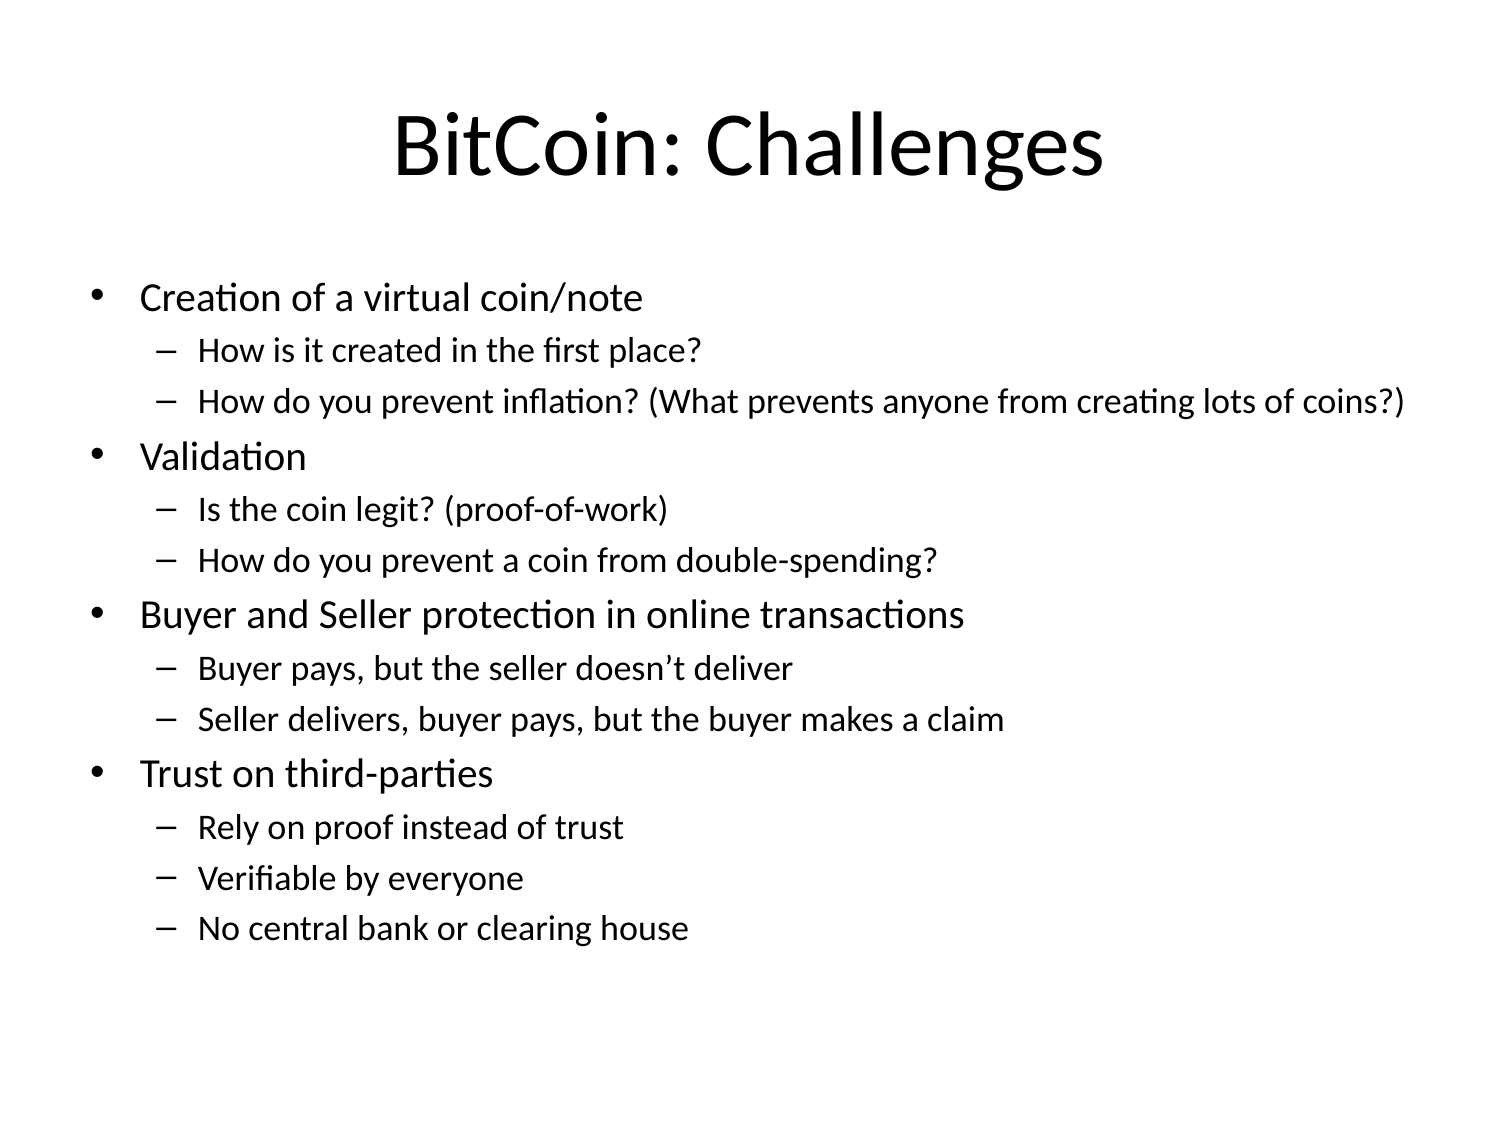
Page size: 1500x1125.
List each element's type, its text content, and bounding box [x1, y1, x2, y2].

title BitCoin: Challenges [75, 45, 1425, 233]
list Creation of a virtual coin/note How is it created in the first place? How do you prevent inflation? (What prevents anyone from creating lots of coins?) Validation Is the coin legit? (proof-of-work) How do you prevent a coin from double-spending? Buyer and Seller protection in online transactions Buyer pays, but the seller doesn’t deliver Seller delivers, buyer pays, but the buyer makes a claim Trust on third-parties Rely on proof instead of trust Verifiable by everyone No central bank or clearing house [75, 262, 1425, 1005]
